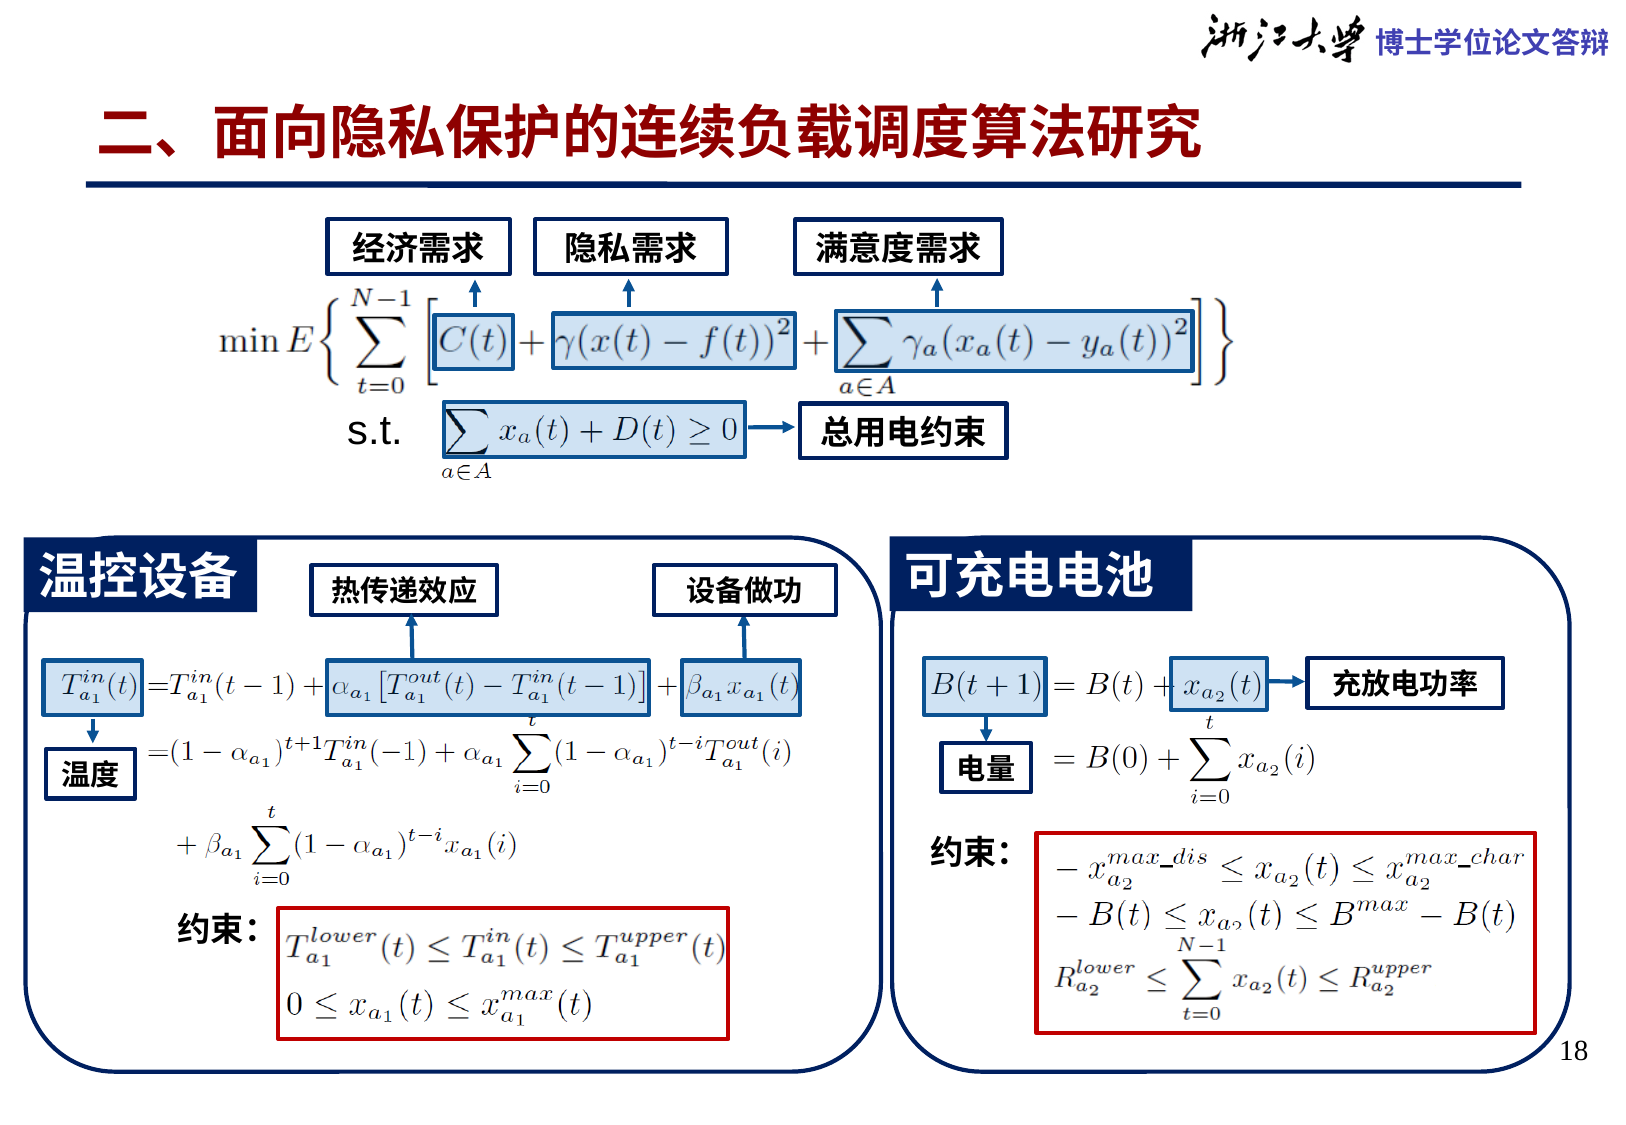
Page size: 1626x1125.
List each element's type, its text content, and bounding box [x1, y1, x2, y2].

text_box 充放电功率 [1307, 657, 1504, 664]
text_box [918, 1046, 1224, 1072]
text_box 满意度需求 [795, 219, 1002, 275]
text_box 总用电约束 [800, 419, 1007, 459]
title 二、面向隐私保护的连续负载调度算法研究 [81, 7, 1544, 173]
slide_number 18 [1224, 1023, 1604, 1100]
text_box [25, 613, 33, 1019]
text_box 温控设备 [23, 537, 258, 613]
text_box [1170, 657, 1267, 664]
text_box 可充电电池 [889, 536, 1193, 612]
text_box 经济需求 [327, 219, 510, 275]
text_box 隐私需求 [535, 219, 727, 275]
text_box s.t. [332, 419, 418, 460]
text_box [40, 565, 836, 1040]
text_box [57, 537, 881, 1072]
picture [207, 278, 1249, 487]
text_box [913, 664, 1536, 1034]
text_box [892, 537, 1570, 1032]
text_box [924, 658, 1046, 664]
